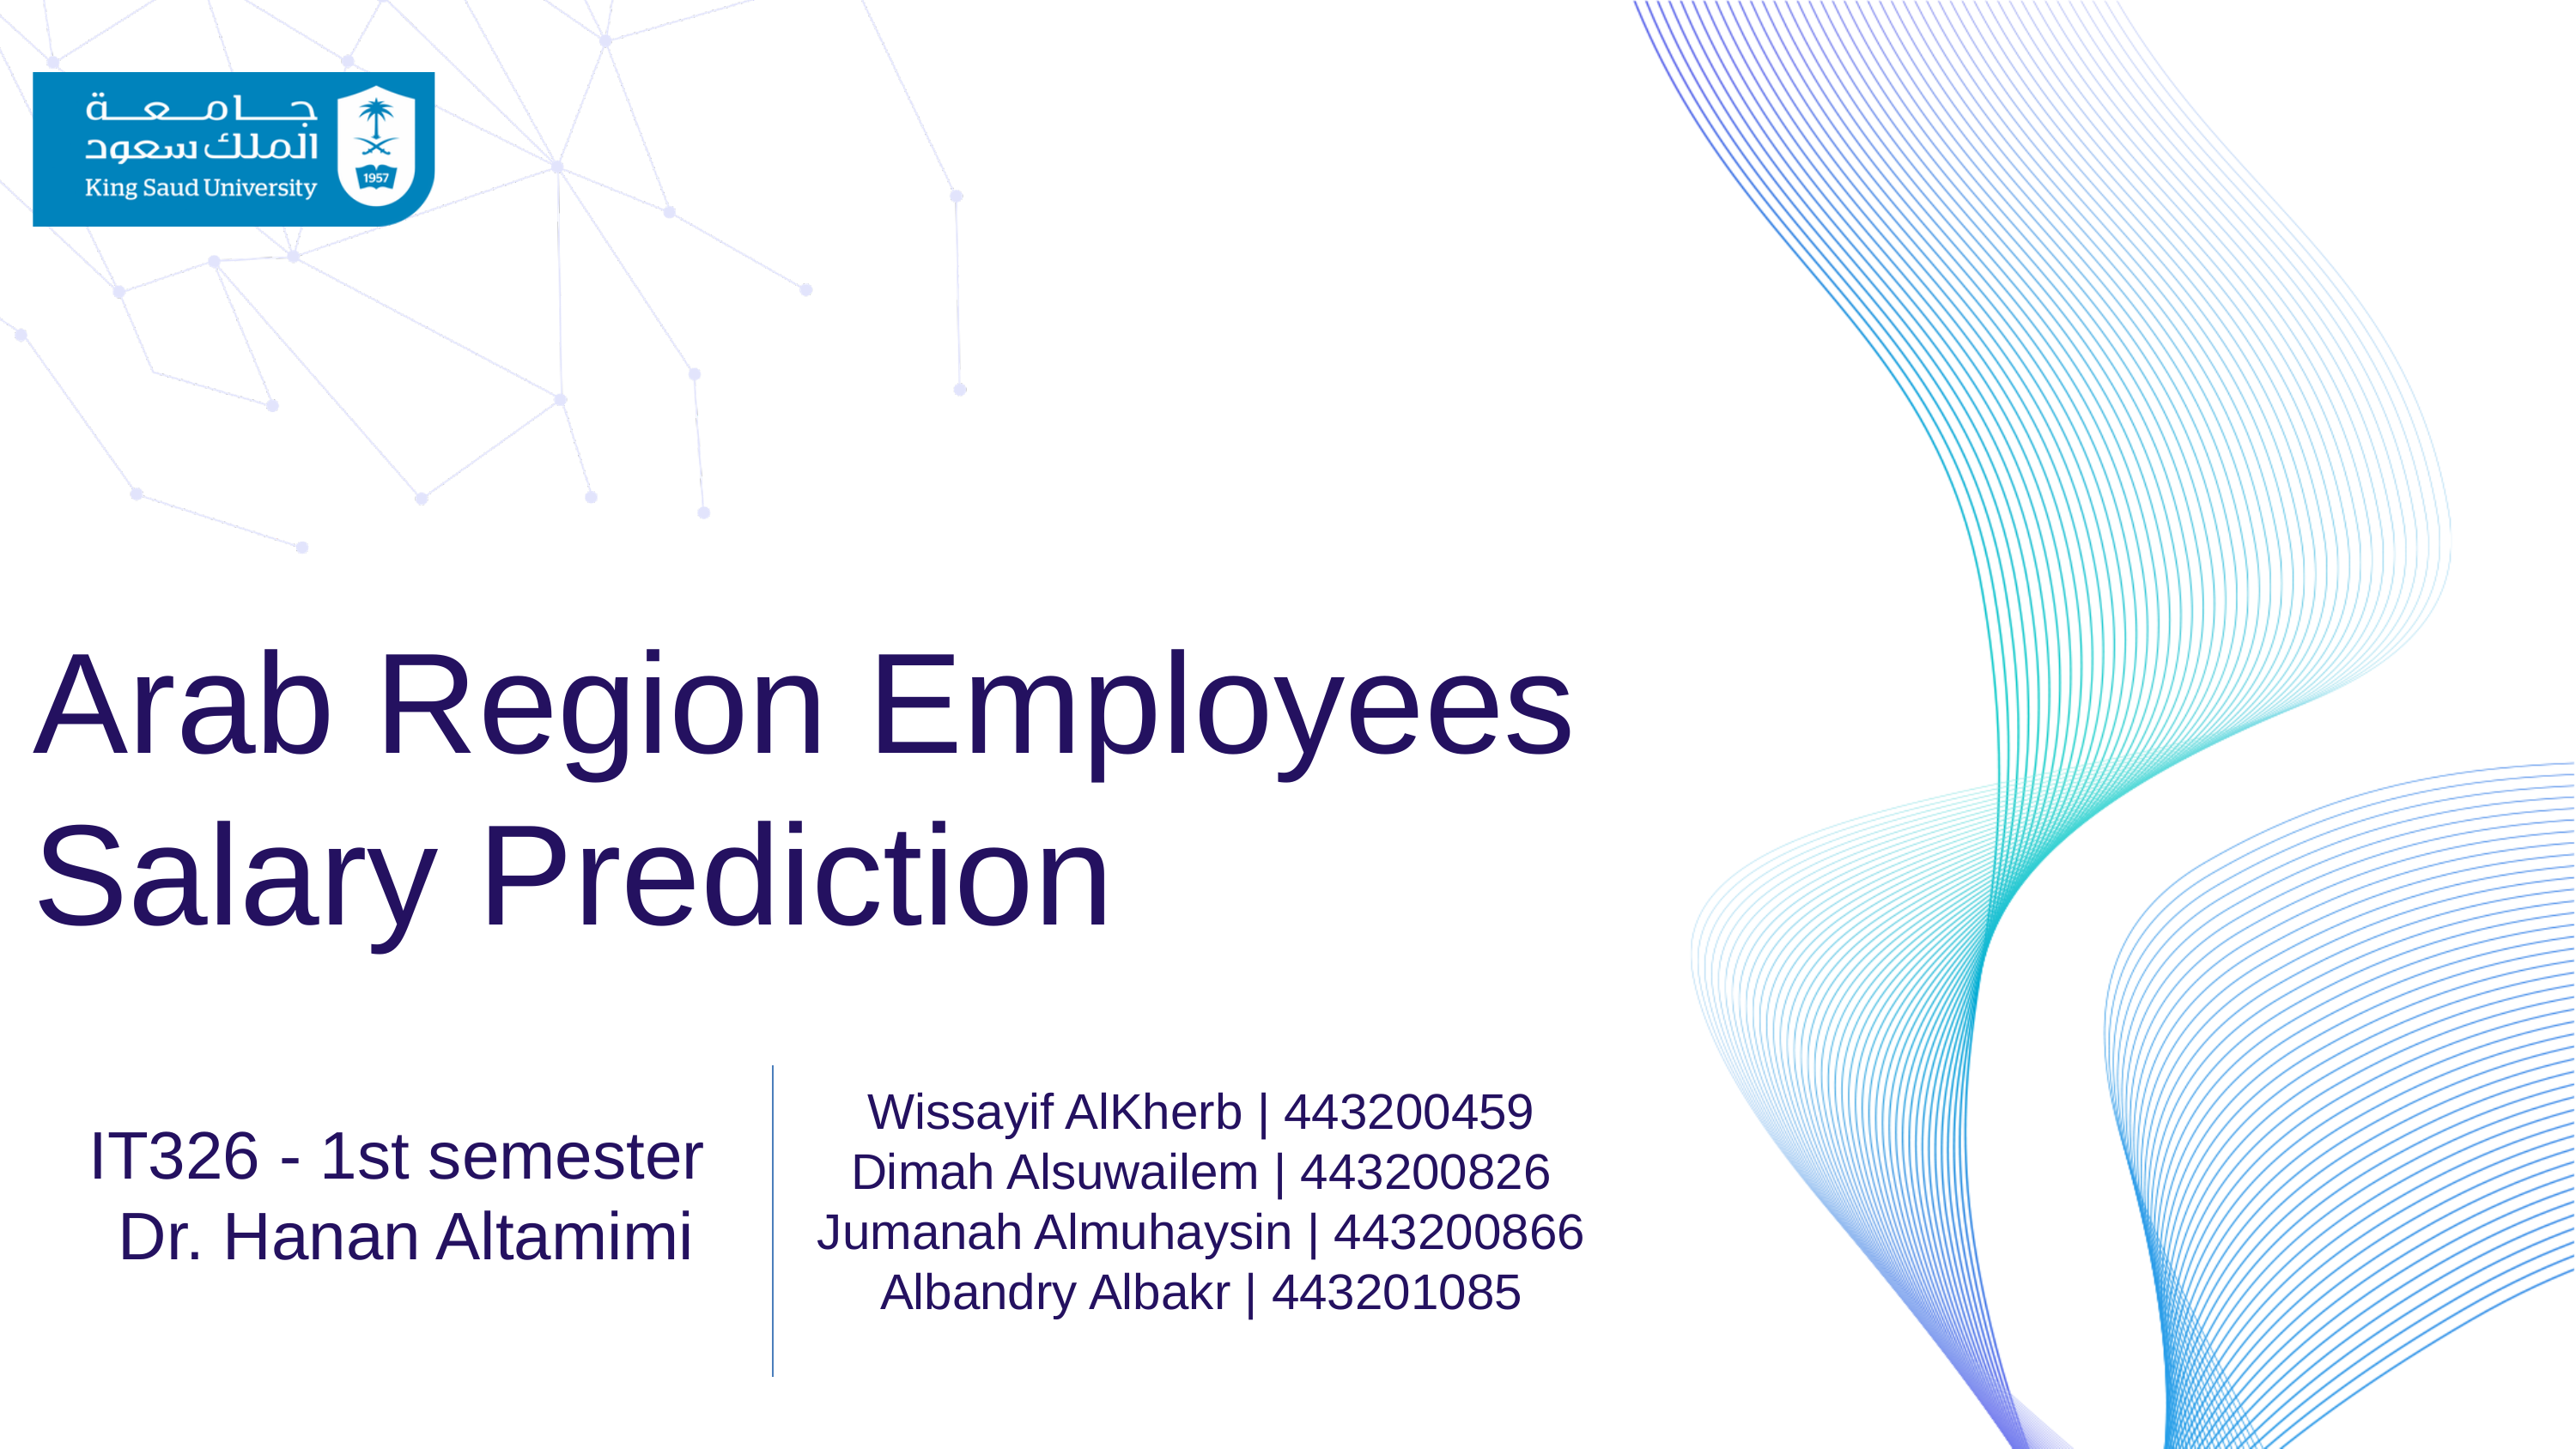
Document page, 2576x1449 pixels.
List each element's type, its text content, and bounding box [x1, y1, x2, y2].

text_box [33, 72, 435, 227]
text_box [1616, 0, 2576, 1449]
text_box Wissayif AlKherb | 443200459 Dimah Alsuwailem | 443200826 Jumanah Almuhaysin | 443200866 Albandry Albakr | 443201085 [816, 1078, 1588, 1379]
text_box IT326 - 1st semester Dr. Hanan Altamimi [88, 1112, 724, 1273]
text_box [0, 0, 1115, 616]
text_box Arab Region Employees Salary Prediction [33, 609, 1929, 954]
